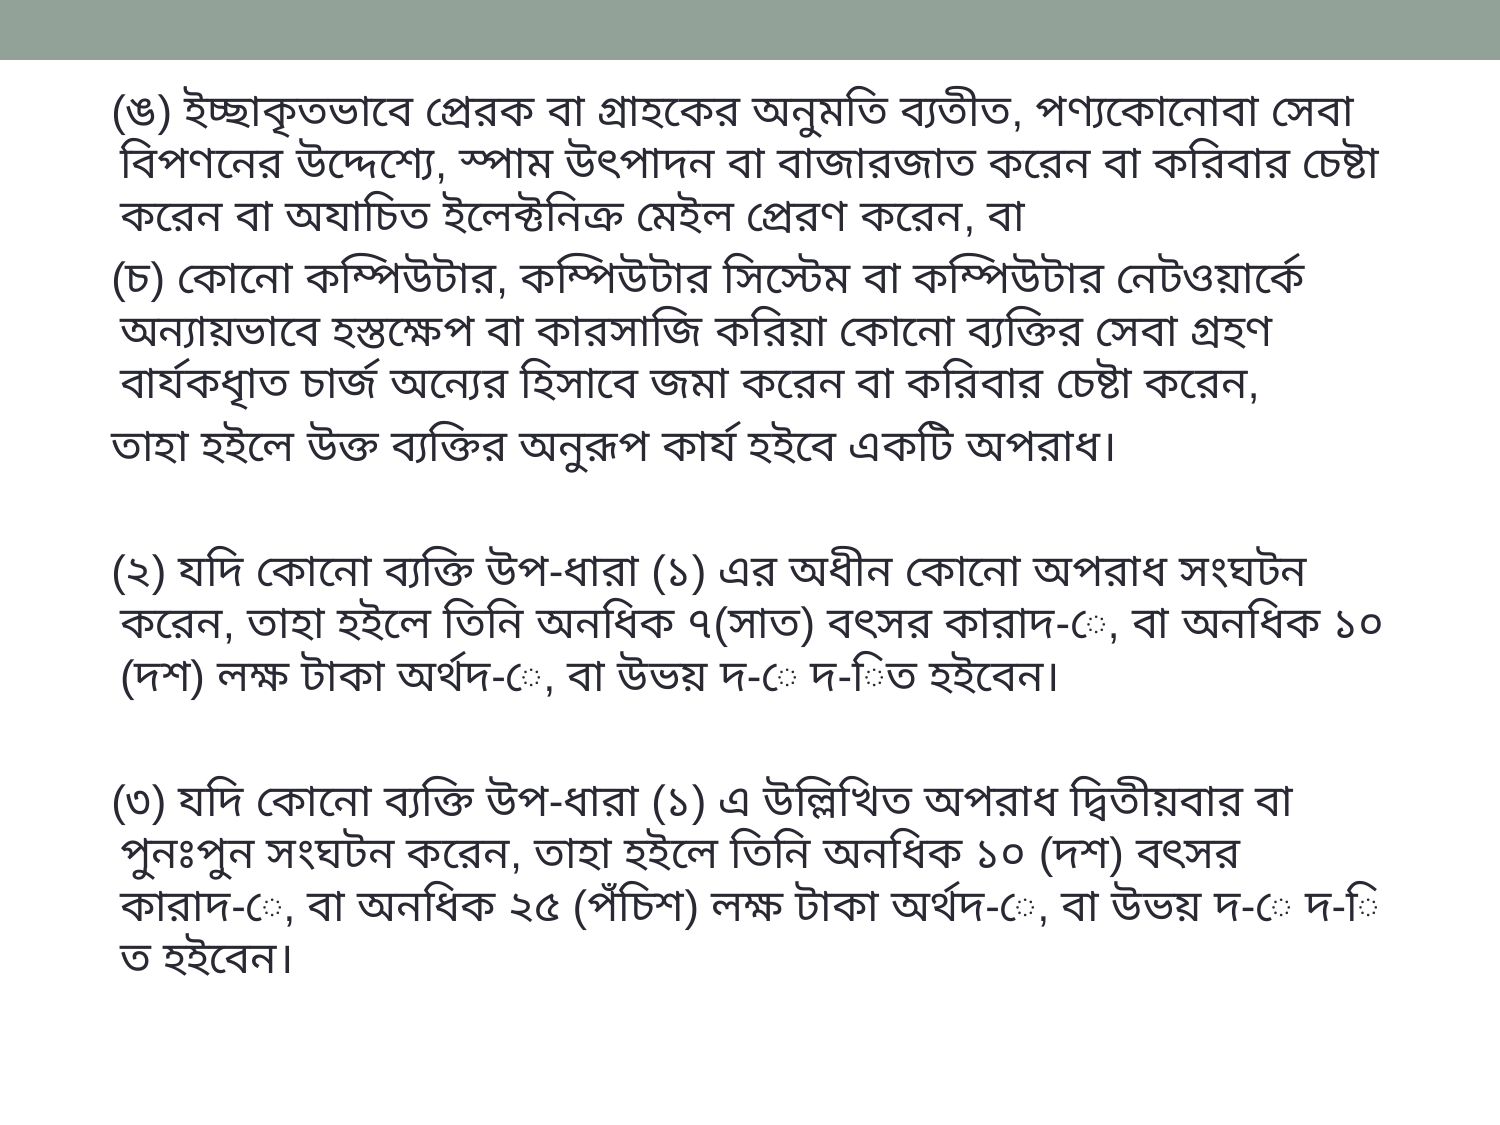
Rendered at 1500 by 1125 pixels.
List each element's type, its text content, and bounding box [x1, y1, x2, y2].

list (ঙ) ইচ্ছাকৃতভাবে প্রেরক বা গ্রাহকের অনুমতি ব্যতীত, পণ্যকোনোবা সেবা বিপণনের উদ্দেশ্যে, স্পাম উৎপাদন বা বাজারজাত করেন বা করিবার চেষ্টা করেন বা অযাচিত ইলেক্টনিক্র মেইল প্রেরণ করেন, বা (চ) কোনো কম্পিউটার, কম্পিউটার সিস্টেম বা কম্পিউটার নেটওয়ার্কে অন্যায়ভাবে হস্তক্ষেপ বা কারসাজি করিয়া কোনো ব্যক্তির সেবা গ্রহণ বার্যকধাৃত চার্জ অন্যের হিসাবে জমা করেন বা করিবার চেষ্টা করেন, তাহা হইলে উক্ত ব্যক্তির অনুরূপ কার্য হইবে একটি অপরাধ। (২) যদি কোনো ব্যক্তি উপ-ধারা (১) এর অধীন কোনো অপরাধ সংঘটন করেন, তাহা হইলে তিনি অনধিক ৭(সাত) বৎসর কারাদ-ে, বা অনধিক ১০ (দশ) লক্ষ টাকা অর্থদ-ে, বা উভয় দ-ে দ-িত হইবেন। (৩) যদি কোনো ব্যক্তি উপ-ধারা (১) এ উল্লিখিত অপরাধ দ্বিতীয়বার বা পুনঃপুন সংঘটন করেন, তাহা হইলে তিনি অনধিক ১০ (দশ) বৎসর কারাদ-ে, বা অনধিক ২৫ (পঁচিশ) লক্ষ টাকা অর্থদ-ে, বা উভয় দ-ে দ-িত হইবেন। [75, 75, 1425, 1063]
